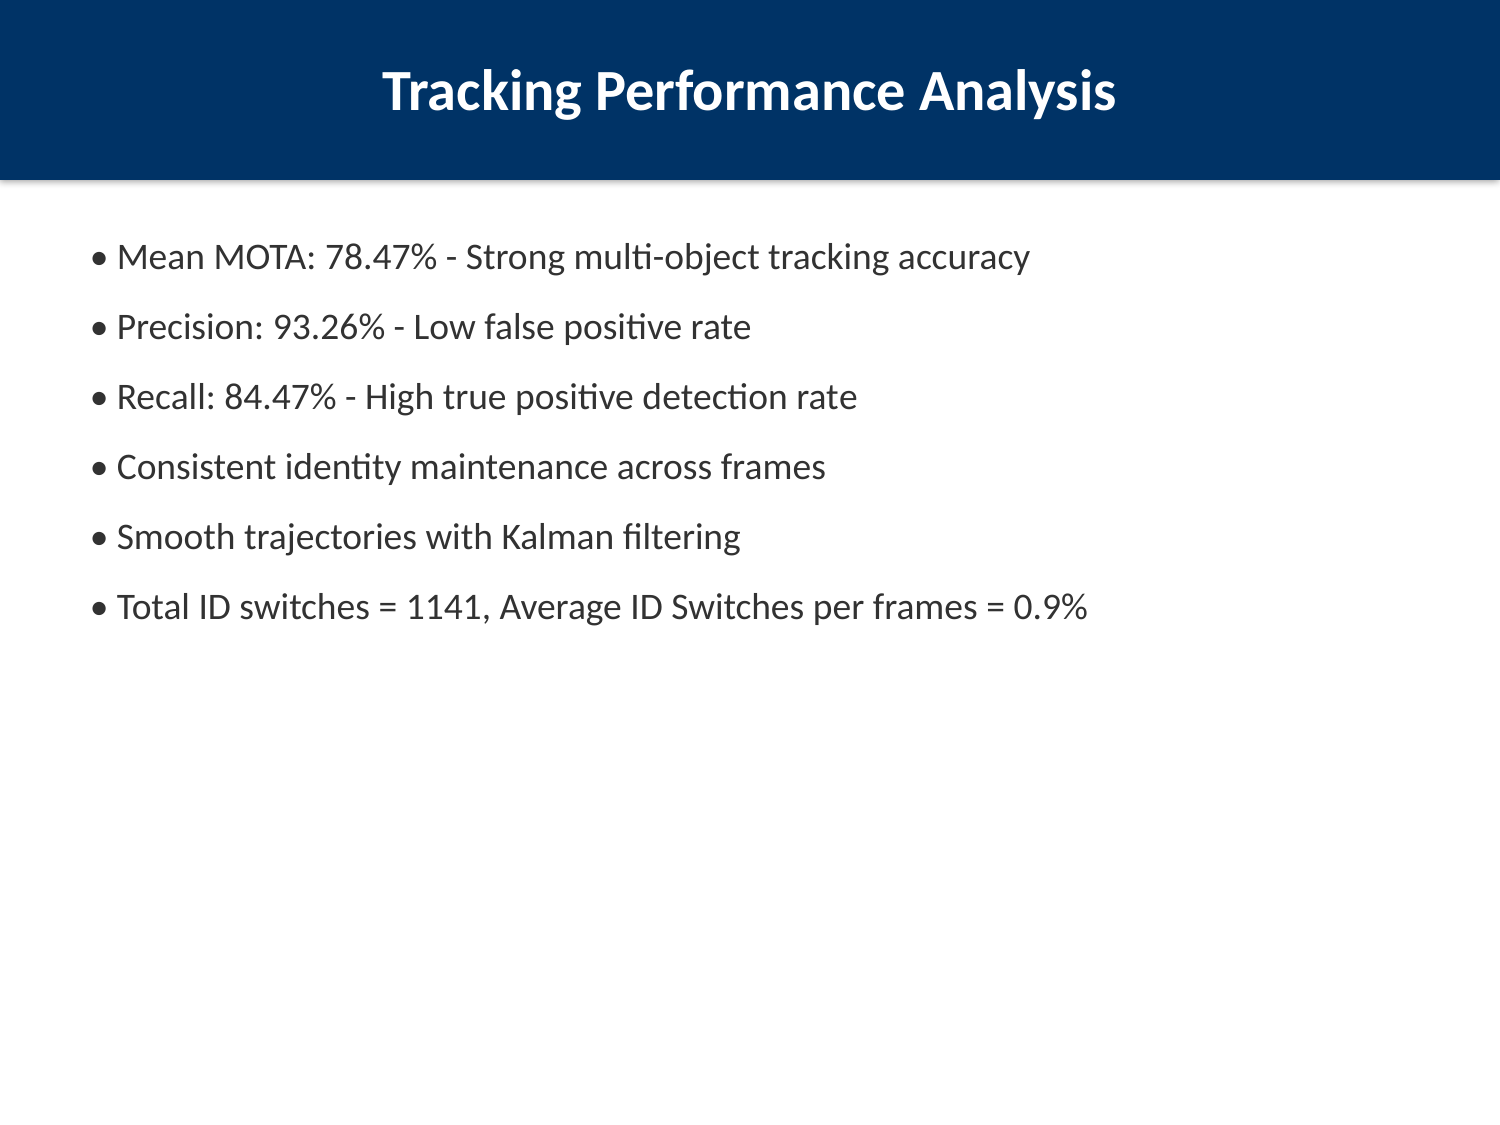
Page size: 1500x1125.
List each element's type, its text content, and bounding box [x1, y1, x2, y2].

text_box Tracking Performance Analysis [367, 45, 1132, 130]
text_box • Mean MOTA: 78.47% - Strong multi-object tracking accuracy • Precision: 93.26% - Low false positive rate • Recall: 84.47% - High true positive detection rate • Consistent identity maintenance across frames • Smooth trajectories with Kalman filtering • Total ID switches = 1141, Average ID Switches per frames = 0.9% [74, 224, 1425, 635]
text_box [0, 0, 1500, 181]
